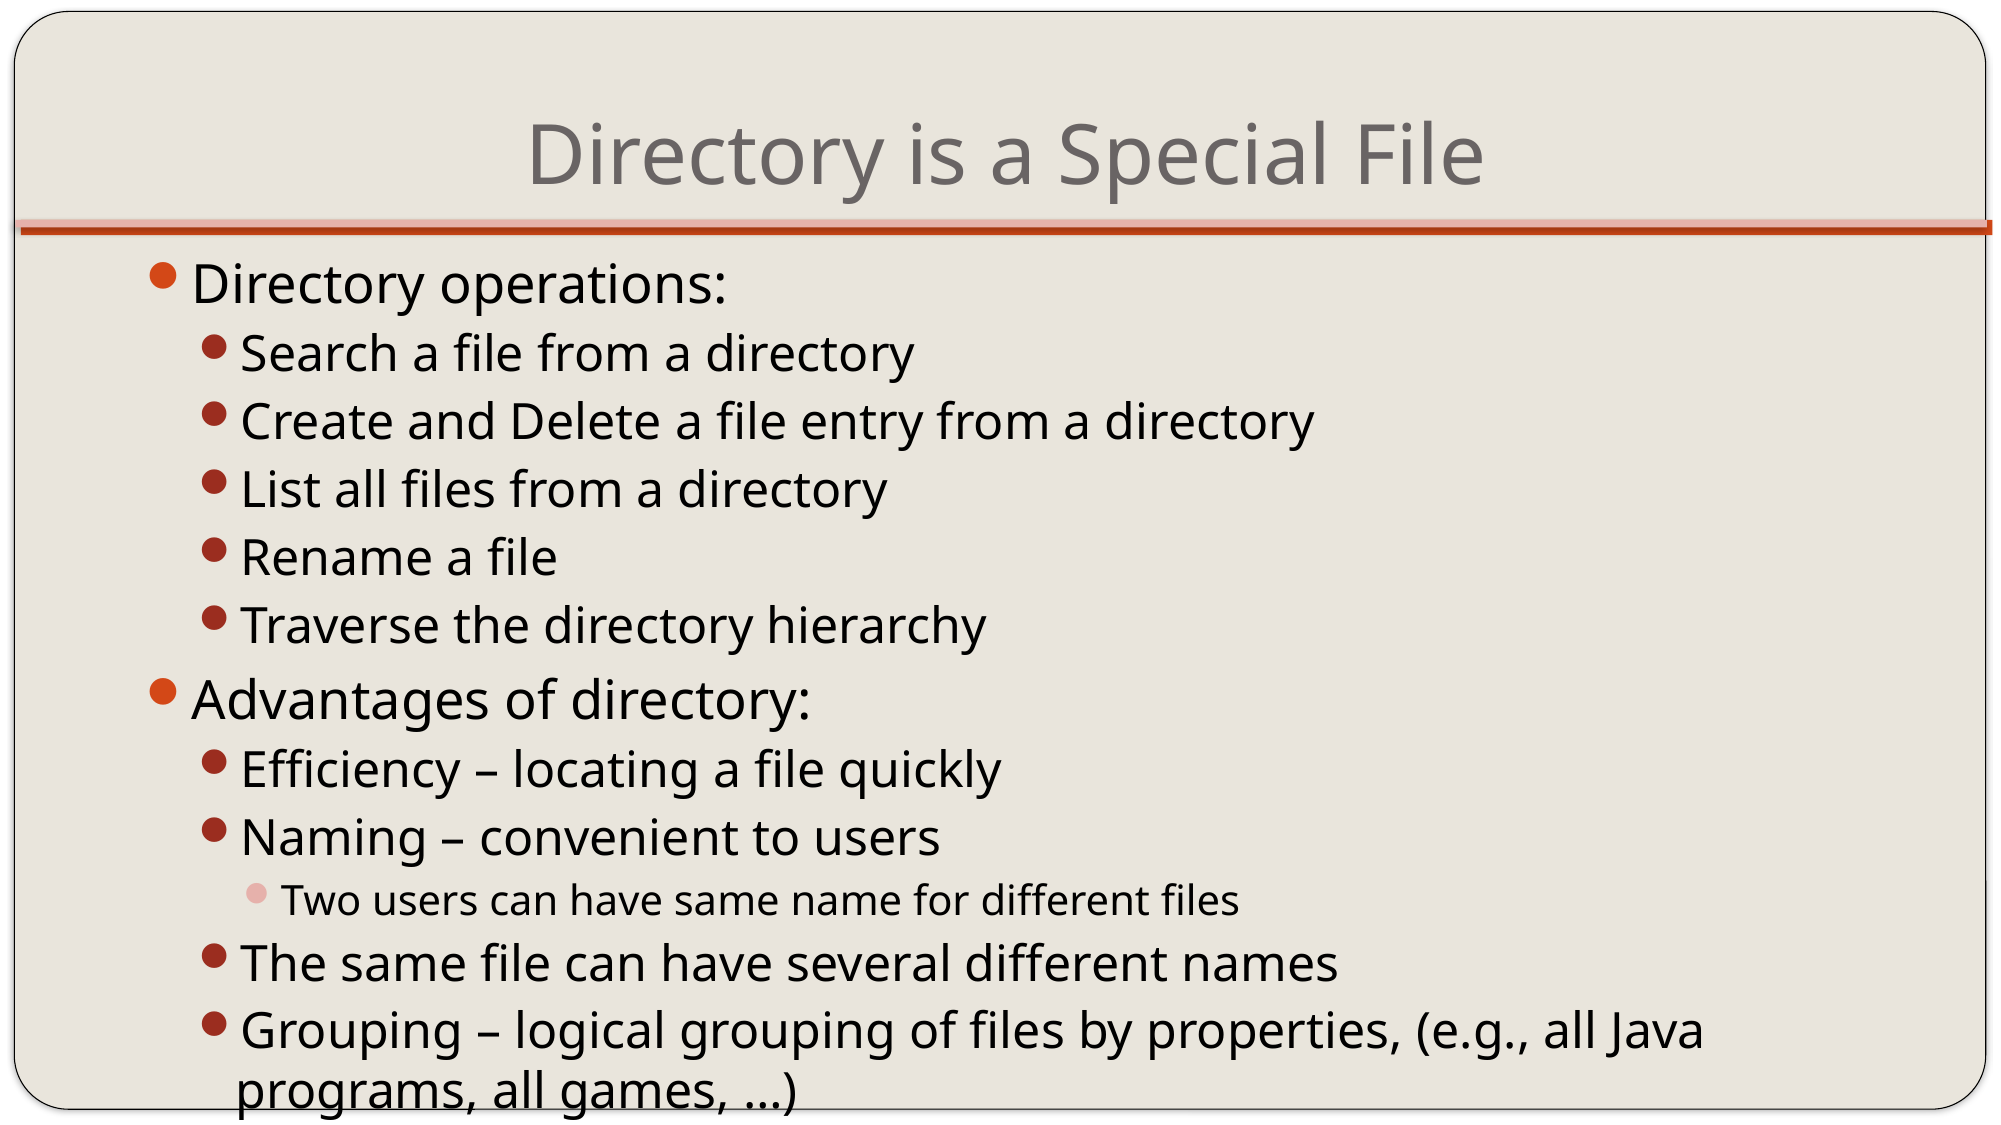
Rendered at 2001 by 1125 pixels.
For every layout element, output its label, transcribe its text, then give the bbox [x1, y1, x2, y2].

list Directory operations: Search a file from a directory Create and Delete a file entry from a directory List all files from a directory Rename a file Traverse the directory hierarchy Advantages of directory: Efficiency – locating a file quickly Naming – convenient to users Two users can have same name for different files The same file can have several different names Grouping – logical grouping of files by properties, (e.g., all Java programs, all games, …) [130, 241, 1899, 1080]
title Directory is a Special File [156, 28, 1857, 217]
